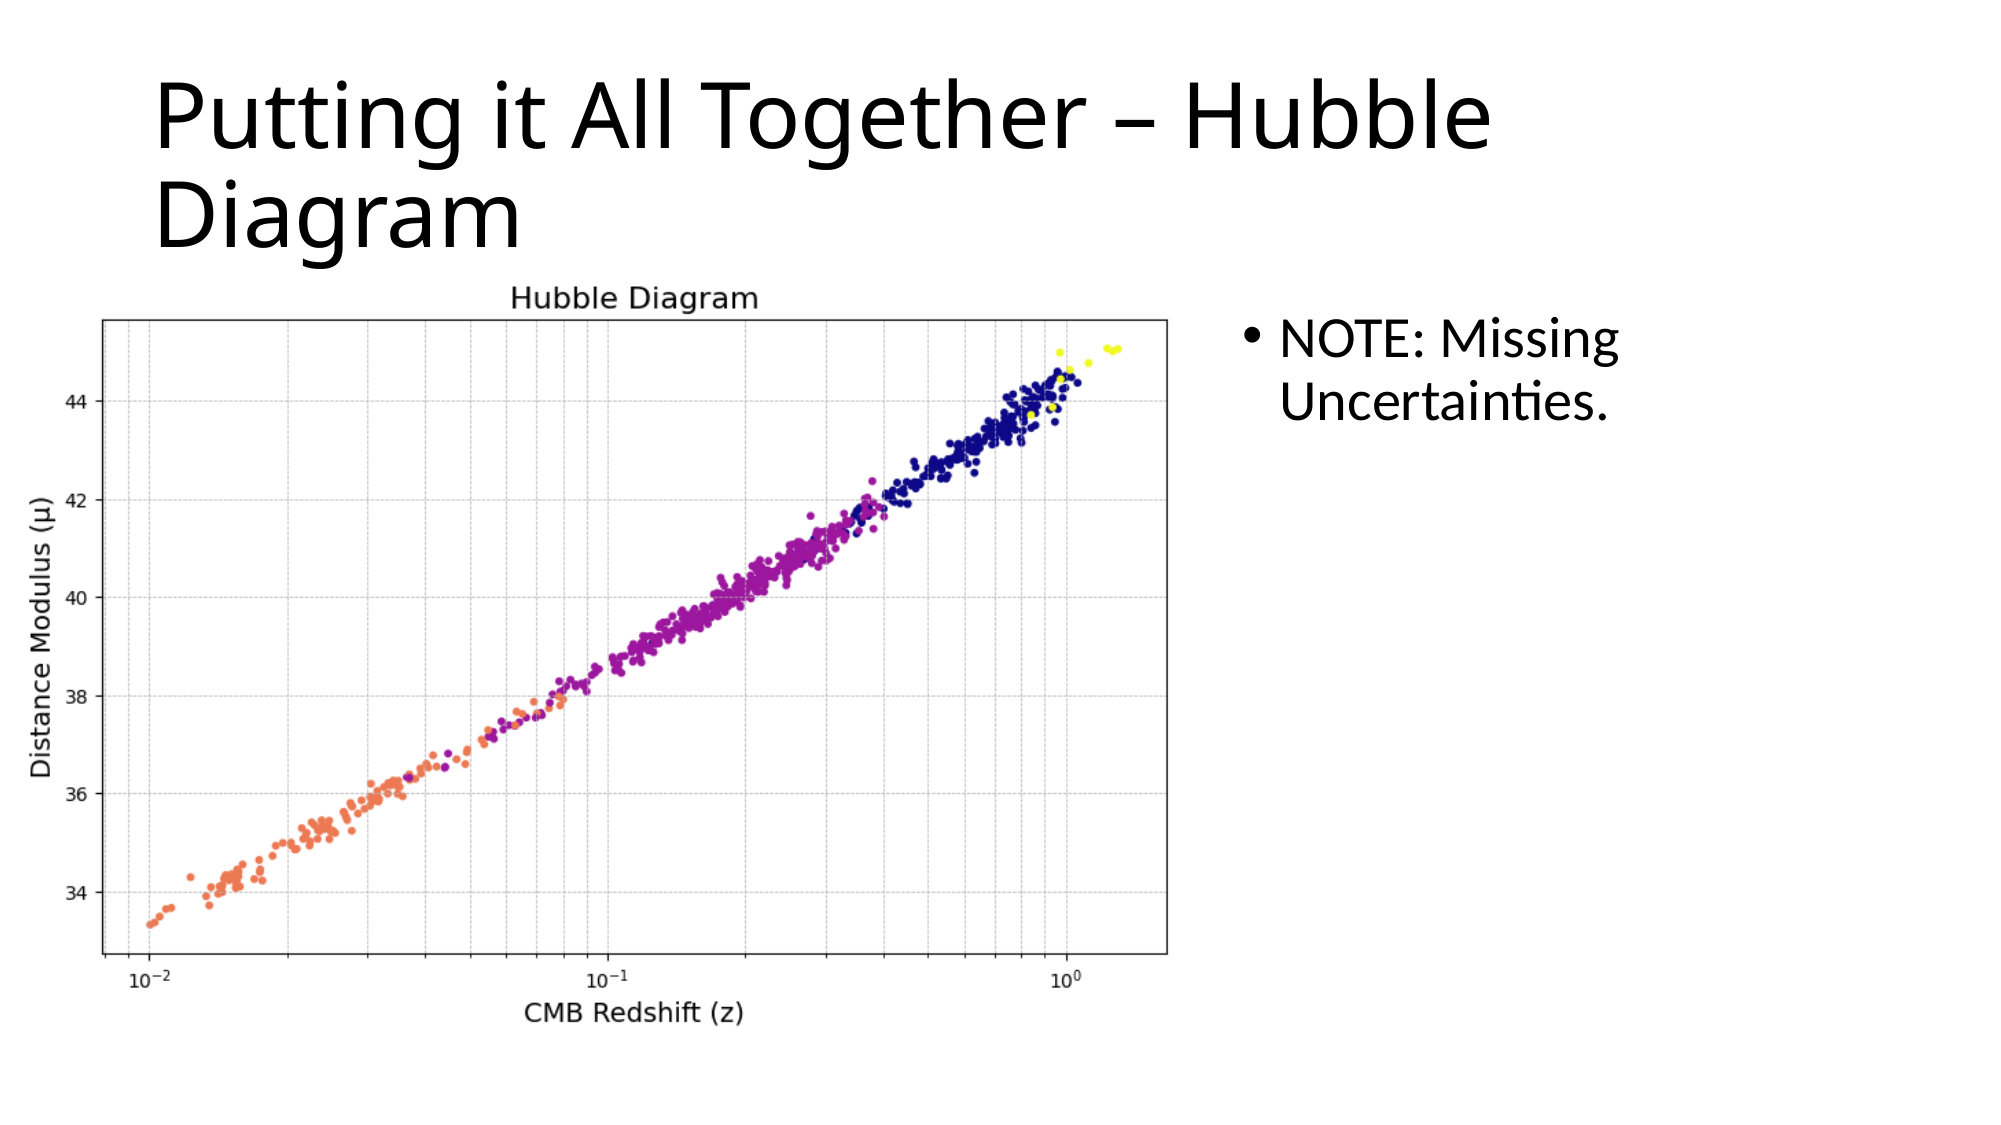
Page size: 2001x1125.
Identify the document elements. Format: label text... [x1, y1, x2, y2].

list NOTE: Missing Uncertainties. [1227, 299, 1863, 1014]
picture [17, 273, 1179, 1040]
title Putting it All Together – Hubble Diagram [137, 59, 1863, 278]
